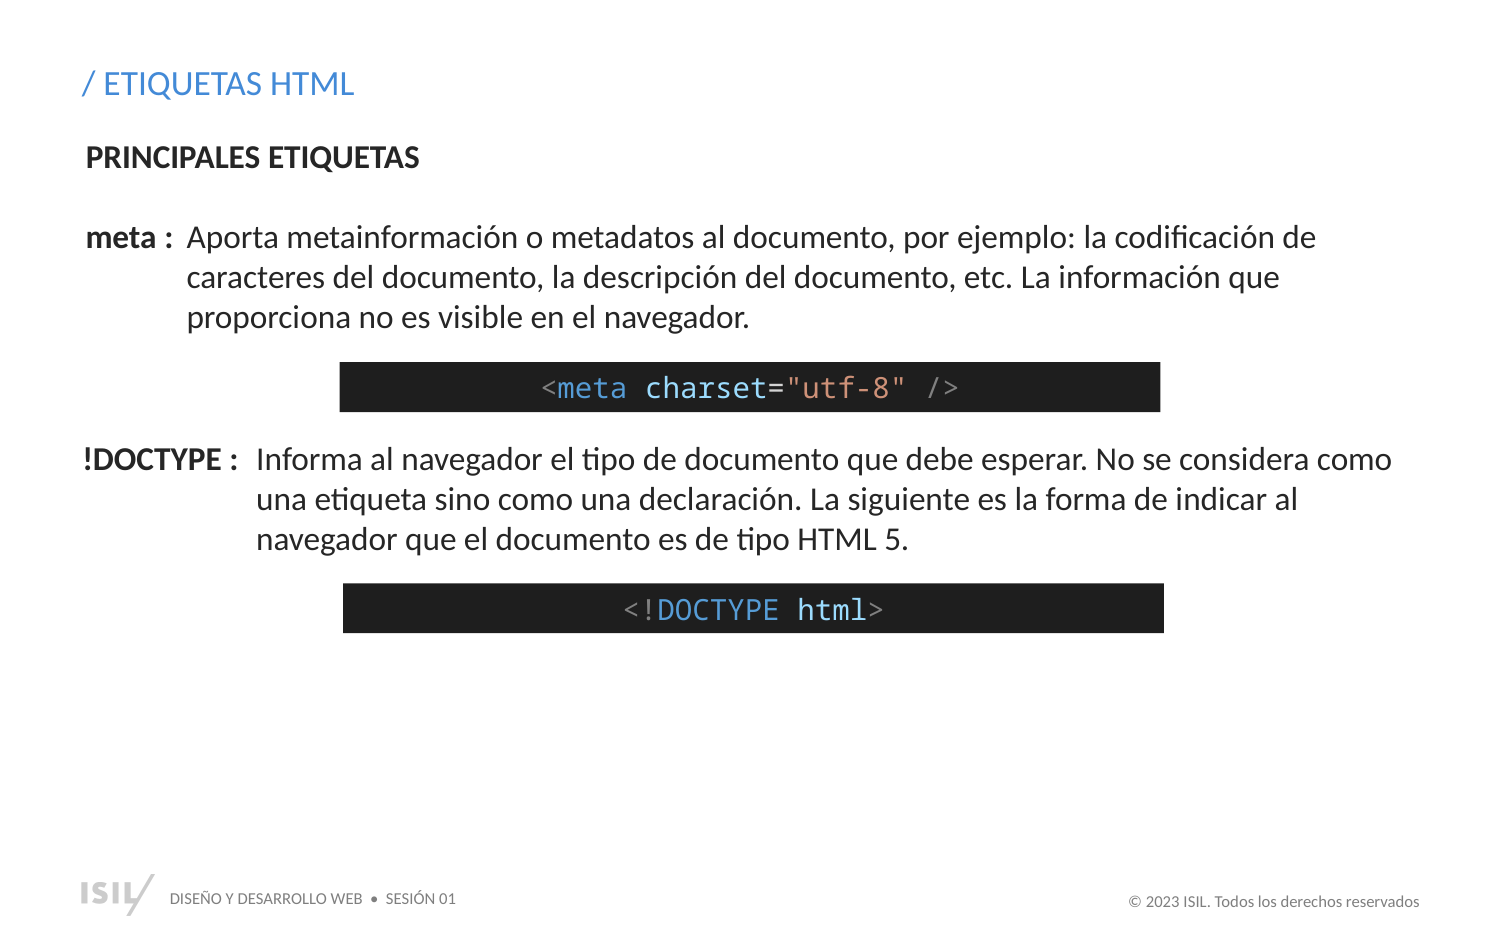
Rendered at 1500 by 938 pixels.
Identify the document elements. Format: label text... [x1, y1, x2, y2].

text_box <!DOCTYPE html> [343, 583, 1164, 634]
text_box <meta charset="utf-8" /> [339, 362, 1161, 413]
text_box / ETIQUETAS HTML [66, 52, 1249, 111]
text_box PRINCIPALES ETIQUETAS meta : Aporta metainformación o metadatos al documento, por ejemplo: la codificación de caracteres del documento, la descripción del documento, etc. La información que proporciona no es visible en el navegador. [83, 135, 1424, 336]
text_box !DOCTYPE : Informa al navegador el tipo de documento que debe esperar. No se considera como una etiqueta sino como una declaración. La siguiente es la forma de indicar al navegador que el documento es de tipo HTML 5. [80, 437, 1420, 558]
